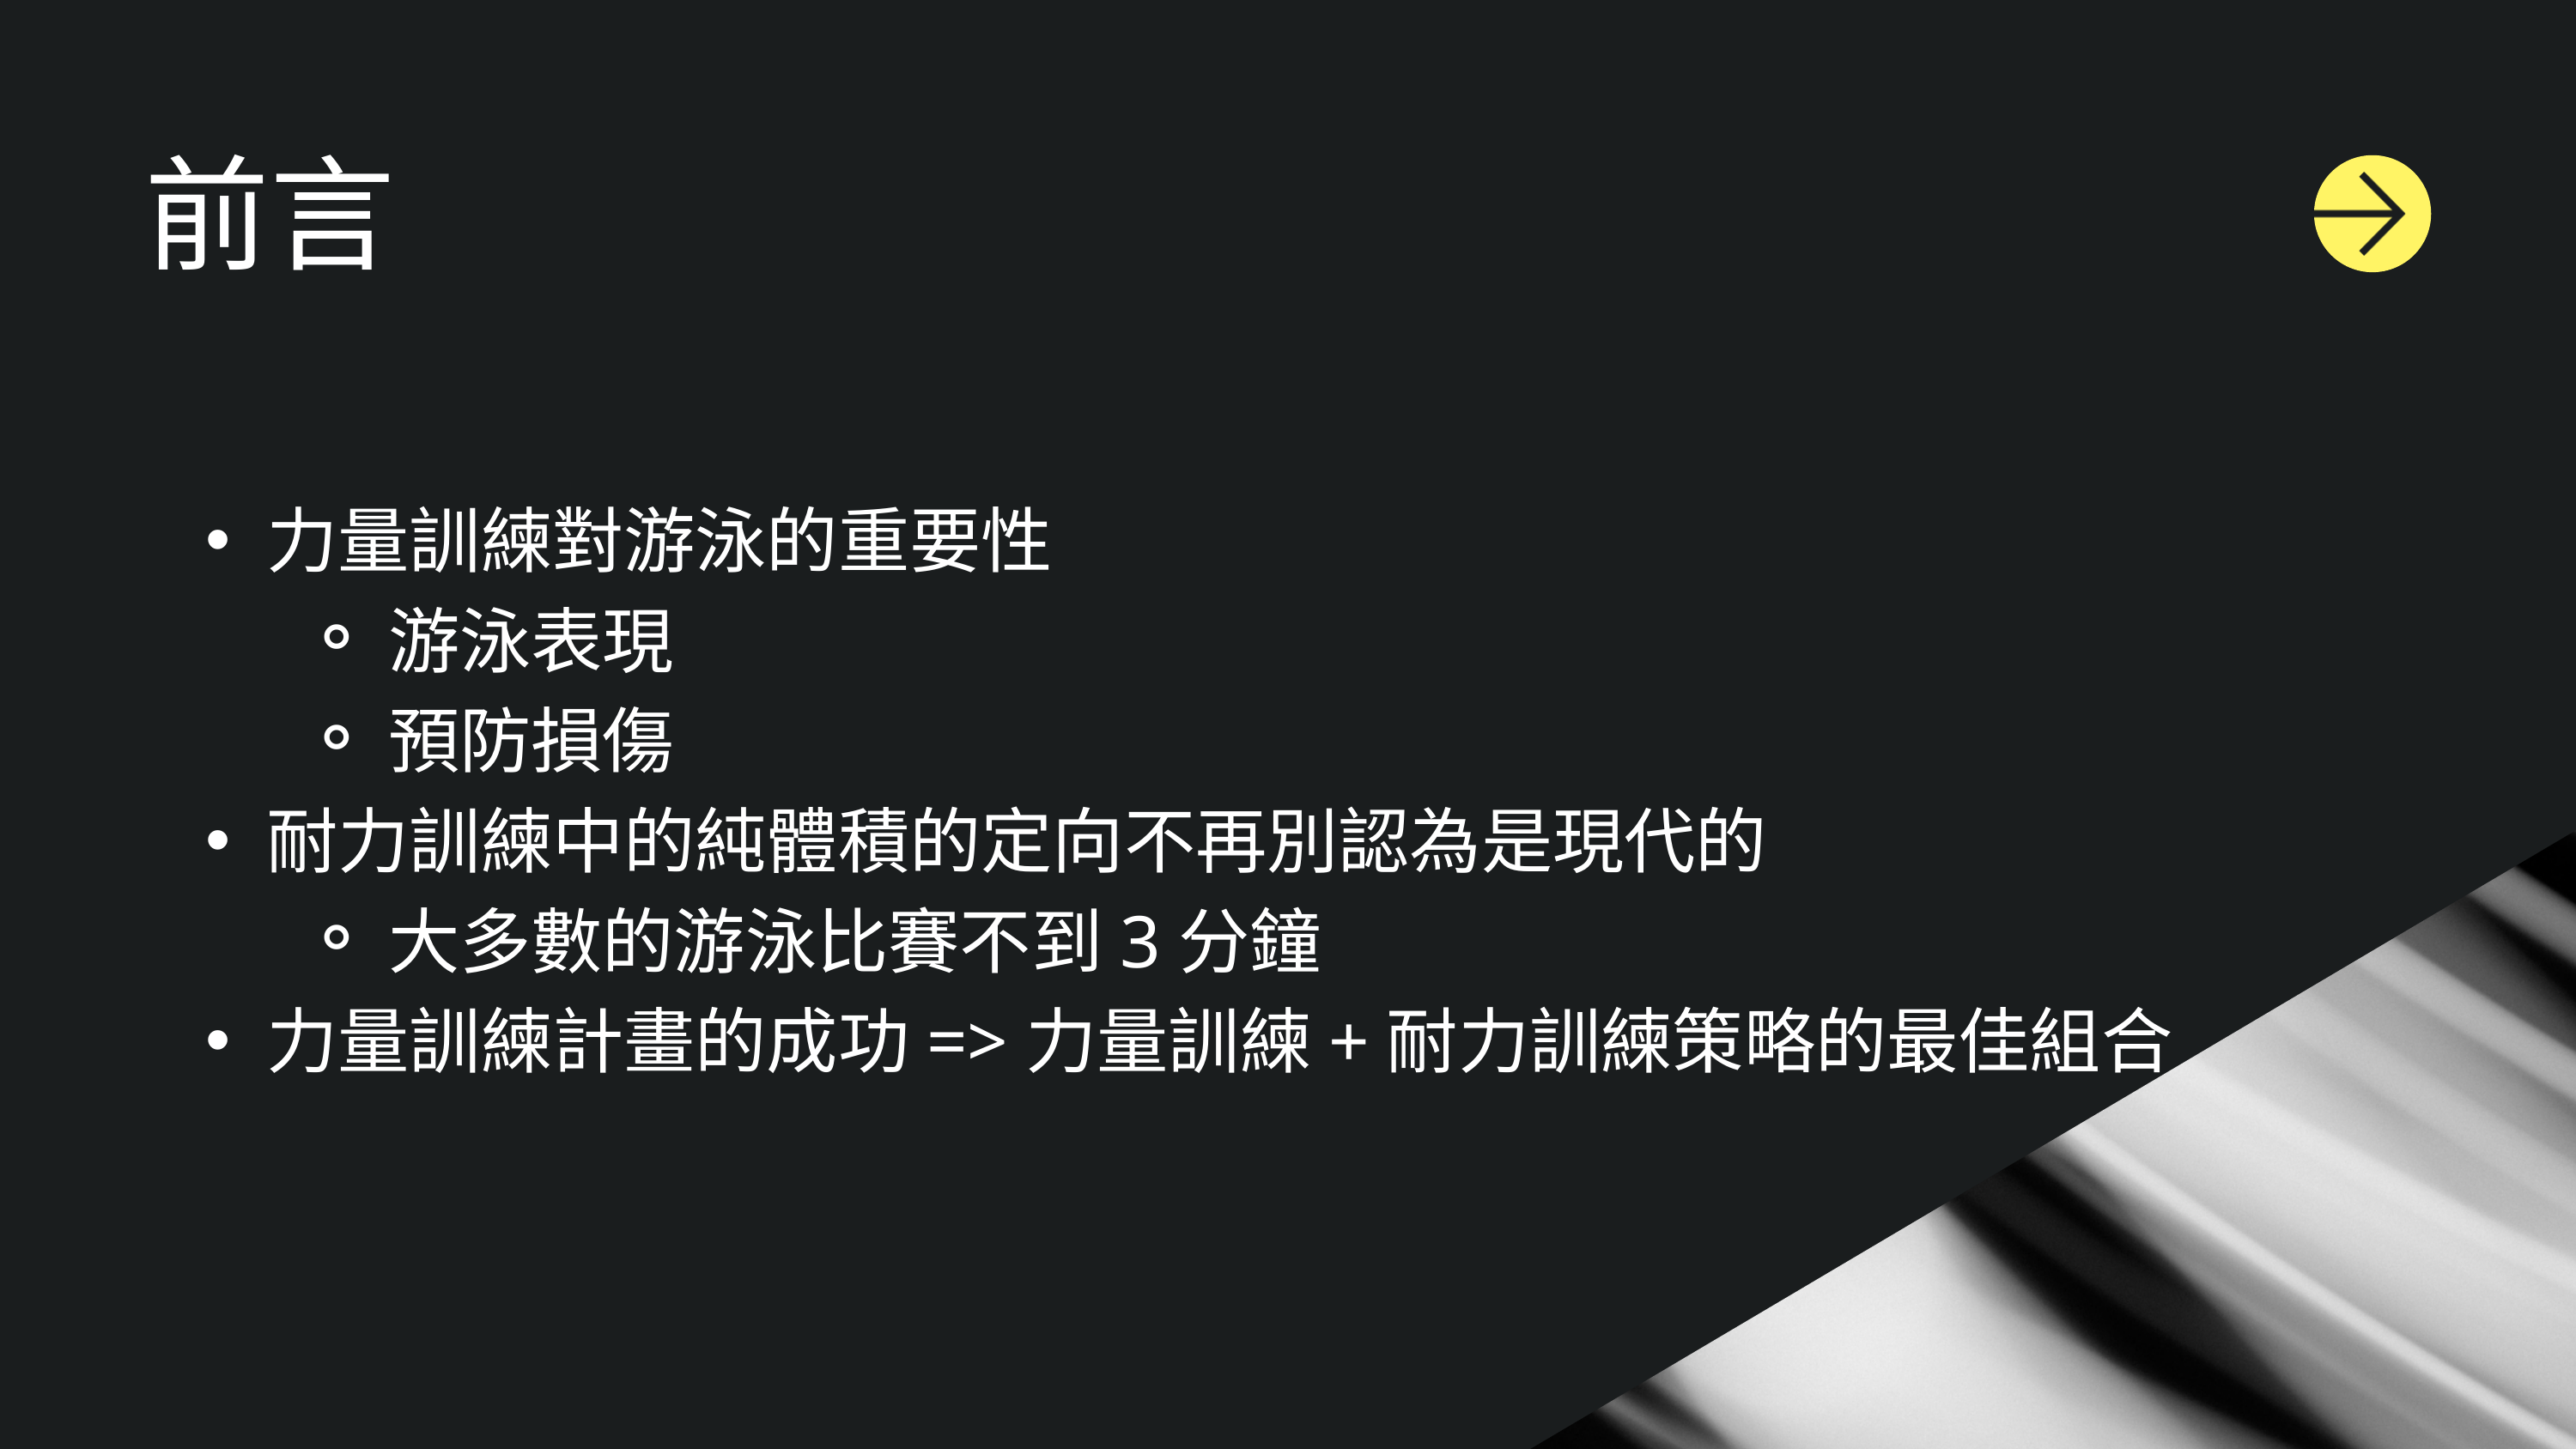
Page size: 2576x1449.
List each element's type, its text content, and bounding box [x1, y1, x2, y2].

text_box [2311, 155, 2432, 273]
picture [2238, 830, 2576, 1030]
text_box 力量訓練對游泳的重要性 游泳表現 預防損傷 耐力訓練中的純體積的定向不再別認為是現代的 大多數的游泳比賽不到3分鐘 力量訓練計畫的成功=>力量訓練+耐力訓練策略的最佳組合 [144, 481, 2190, 1082]
text_box 前言 [144, 135, 2190, 286]
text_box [1441, 1030, 2576, 1449]
